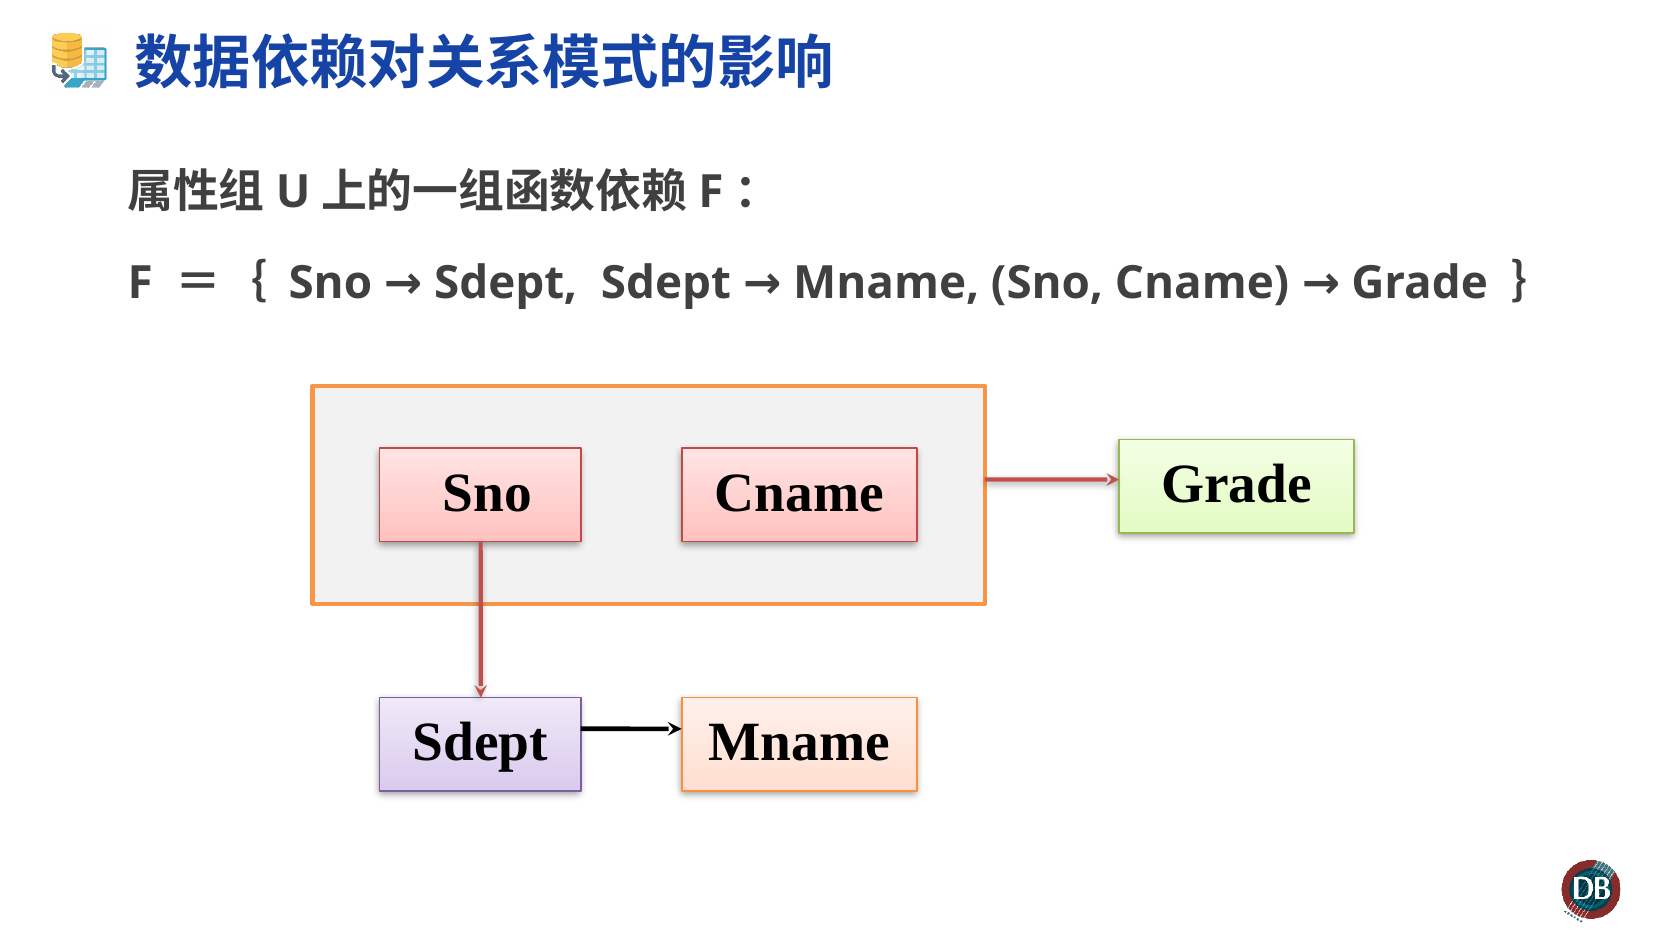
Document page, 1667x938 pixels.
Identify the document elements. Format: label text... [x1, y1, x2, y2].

picture [1557, 858, 1623, 924]
list 属性组U上的一组函数依赖F： F ＝｛ Sno → Sdept, Sdept → Mname, (Sno, Cname) → Grade ｝ [112, 126, 1590, 835]
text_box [312, 385, 1355, 792]
title 数据依赖对关系模式的影响 [118, 17, 1590, 103]
picture [49, 30, 109, 90]
